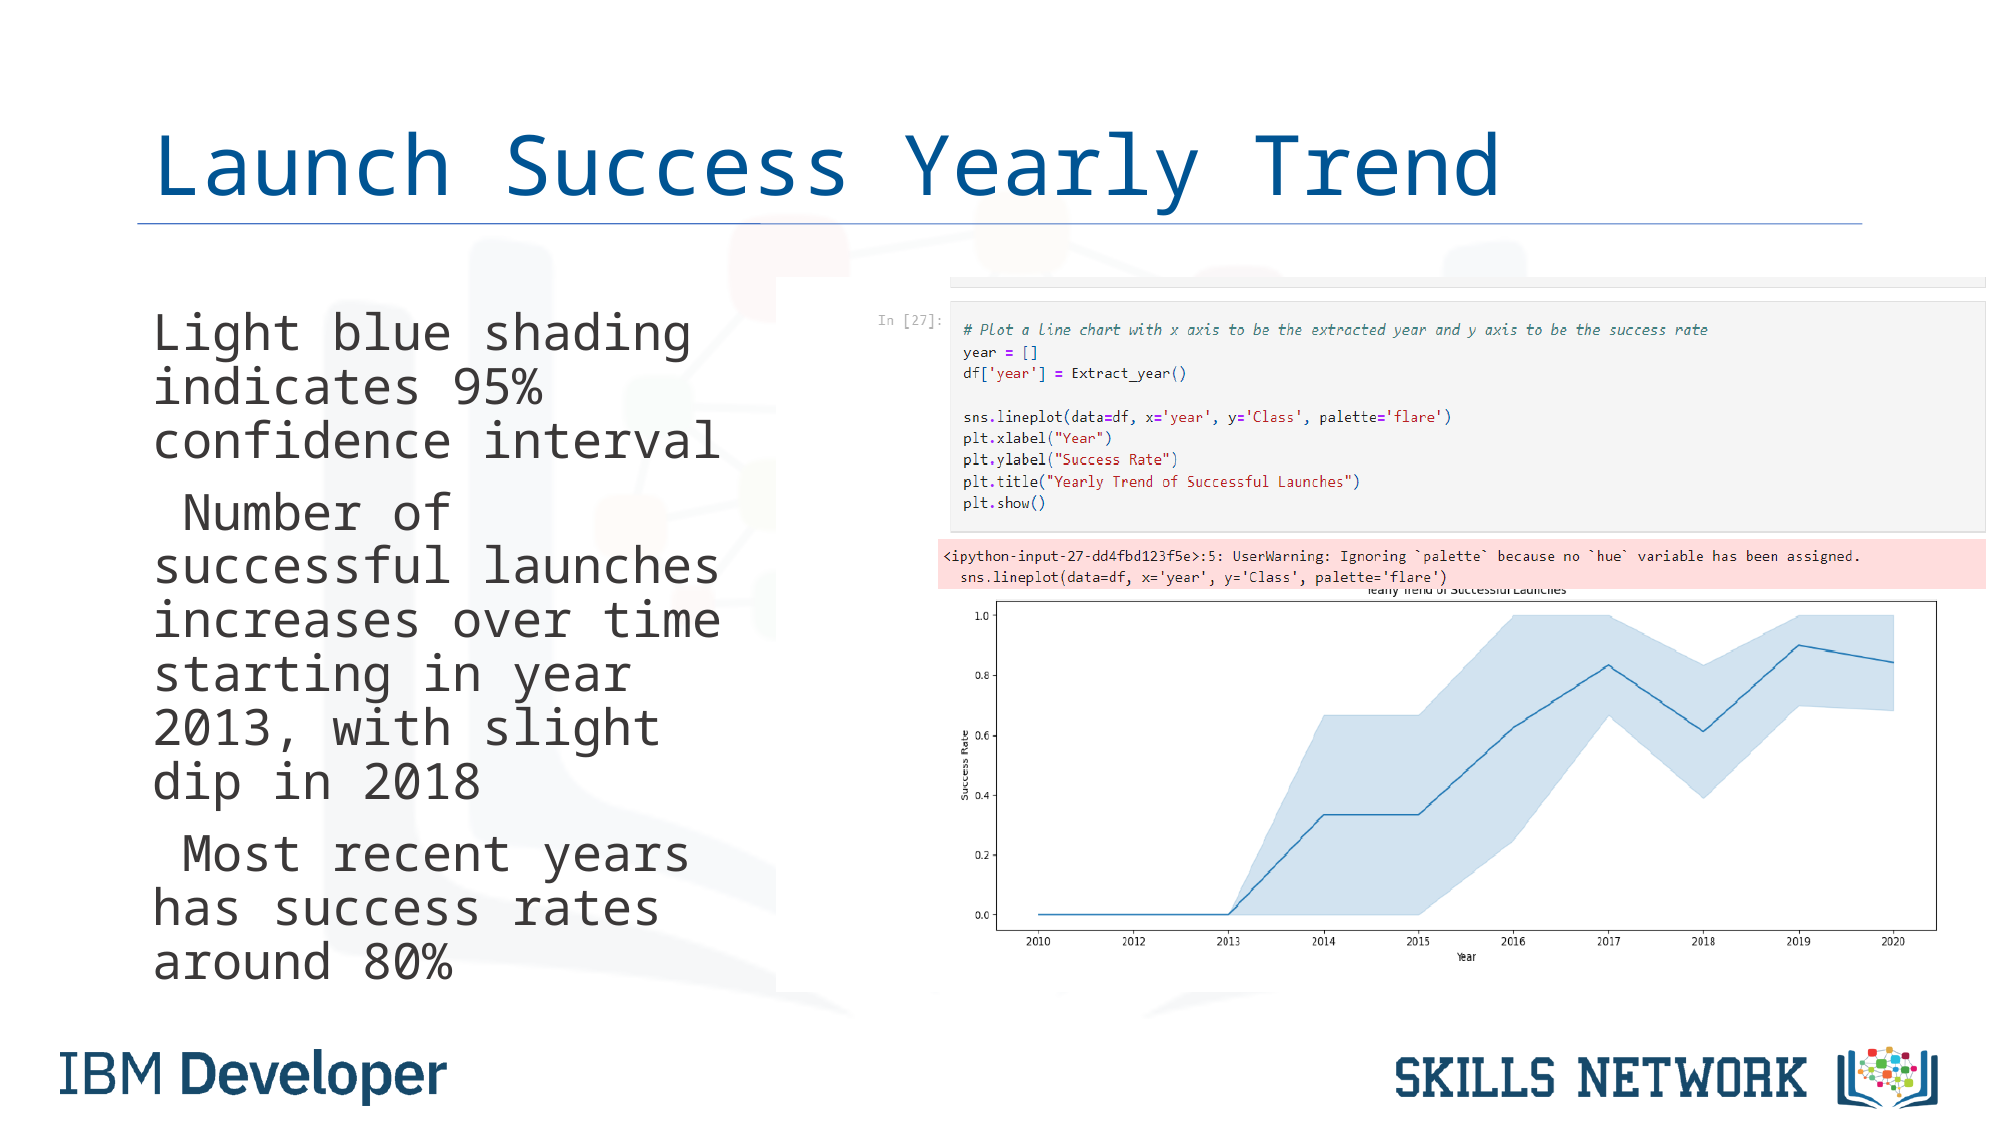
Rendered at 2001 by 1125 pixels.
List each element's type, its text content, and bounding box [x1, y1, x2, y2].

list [776, 277, 2000, 992]
picture [55, 1045, 459, 1108]
list Light blue shading indicates 95% confidence interval Number of successful launches increases over time starting in year 2013, with slight dip in 2018 Most recent years has success rates around 80% [137, 299, 761, 1014]
title Launch Success Yearly Trend [137, 59, 1863, 278]
picture [1390, 1045, 1945, 1111]
